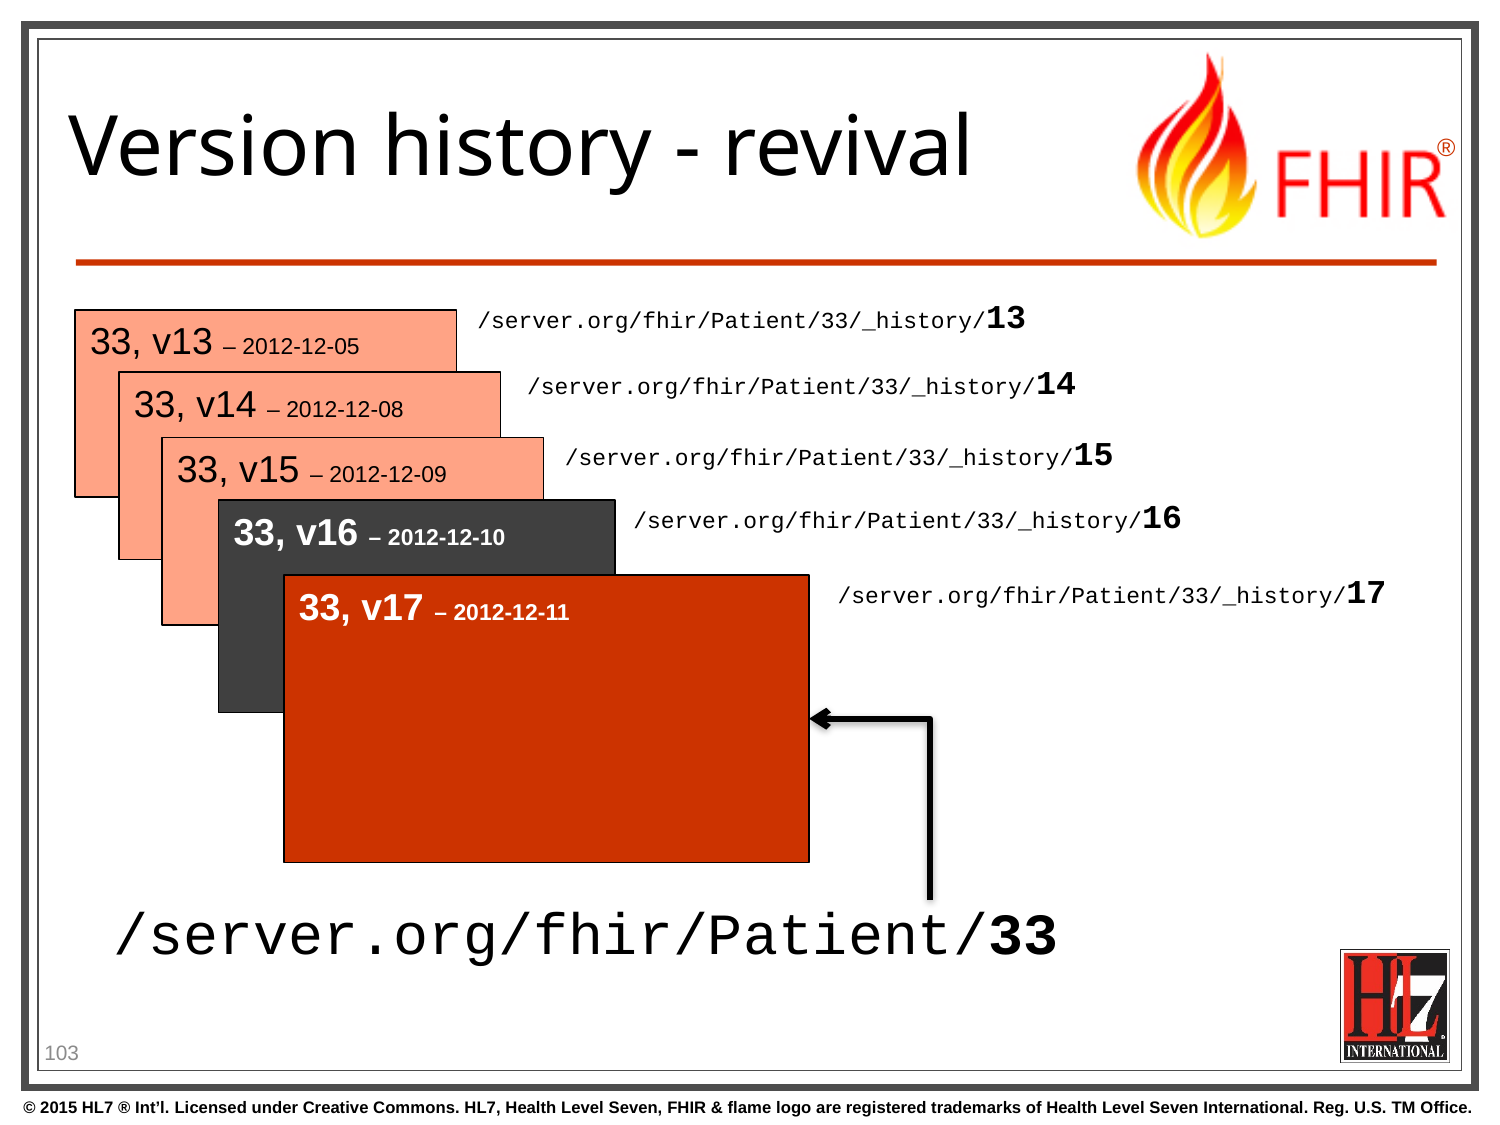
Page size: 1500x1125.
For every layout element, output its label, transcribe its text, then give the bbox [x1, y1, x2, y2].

text_box 33, v16 – 2012-12-10 [218, 499, 615, 713]
text_box /server.org/fhir/Patient/33/_history/15 [549, 424, 1234, 480]
slide_number 103 [29, 1034, 148, 1071]
text_box /server.org/fhir/Patient/33/_history/14 [512, 354, 1200, 409]
text_box /server.org/fhir/Patient/33/_history/17 [822, 562, 1438, 618]
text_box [778, 748, 961, 870]
text_box /server.org/fhir/Patient/33/_history/13 [462, 287, 1131, 343]
text_box /server.org/fhir/Patient/33 [98, 889, 1131, 974]
text_box /server.org/fhir/Patient/33/_history/16 [618, 487, 1275, 543]
text_box 33, v17 – 2012-12-11 [284, 574, 809, 863]
text_box 33, v15 – 2012-12-09 [161, 437, 544, 625]
text_box 33, v14 – 2012-12-08 [118, 372, 501, 560]
title Version history - revival [53, 54, 1128, 249]
text_box 33, v13 – 2012-12-05 [74, 309, 457, 498]
picture [1340, 949, 1450, 1063]
picture [1124, 42, 1458, 249]
